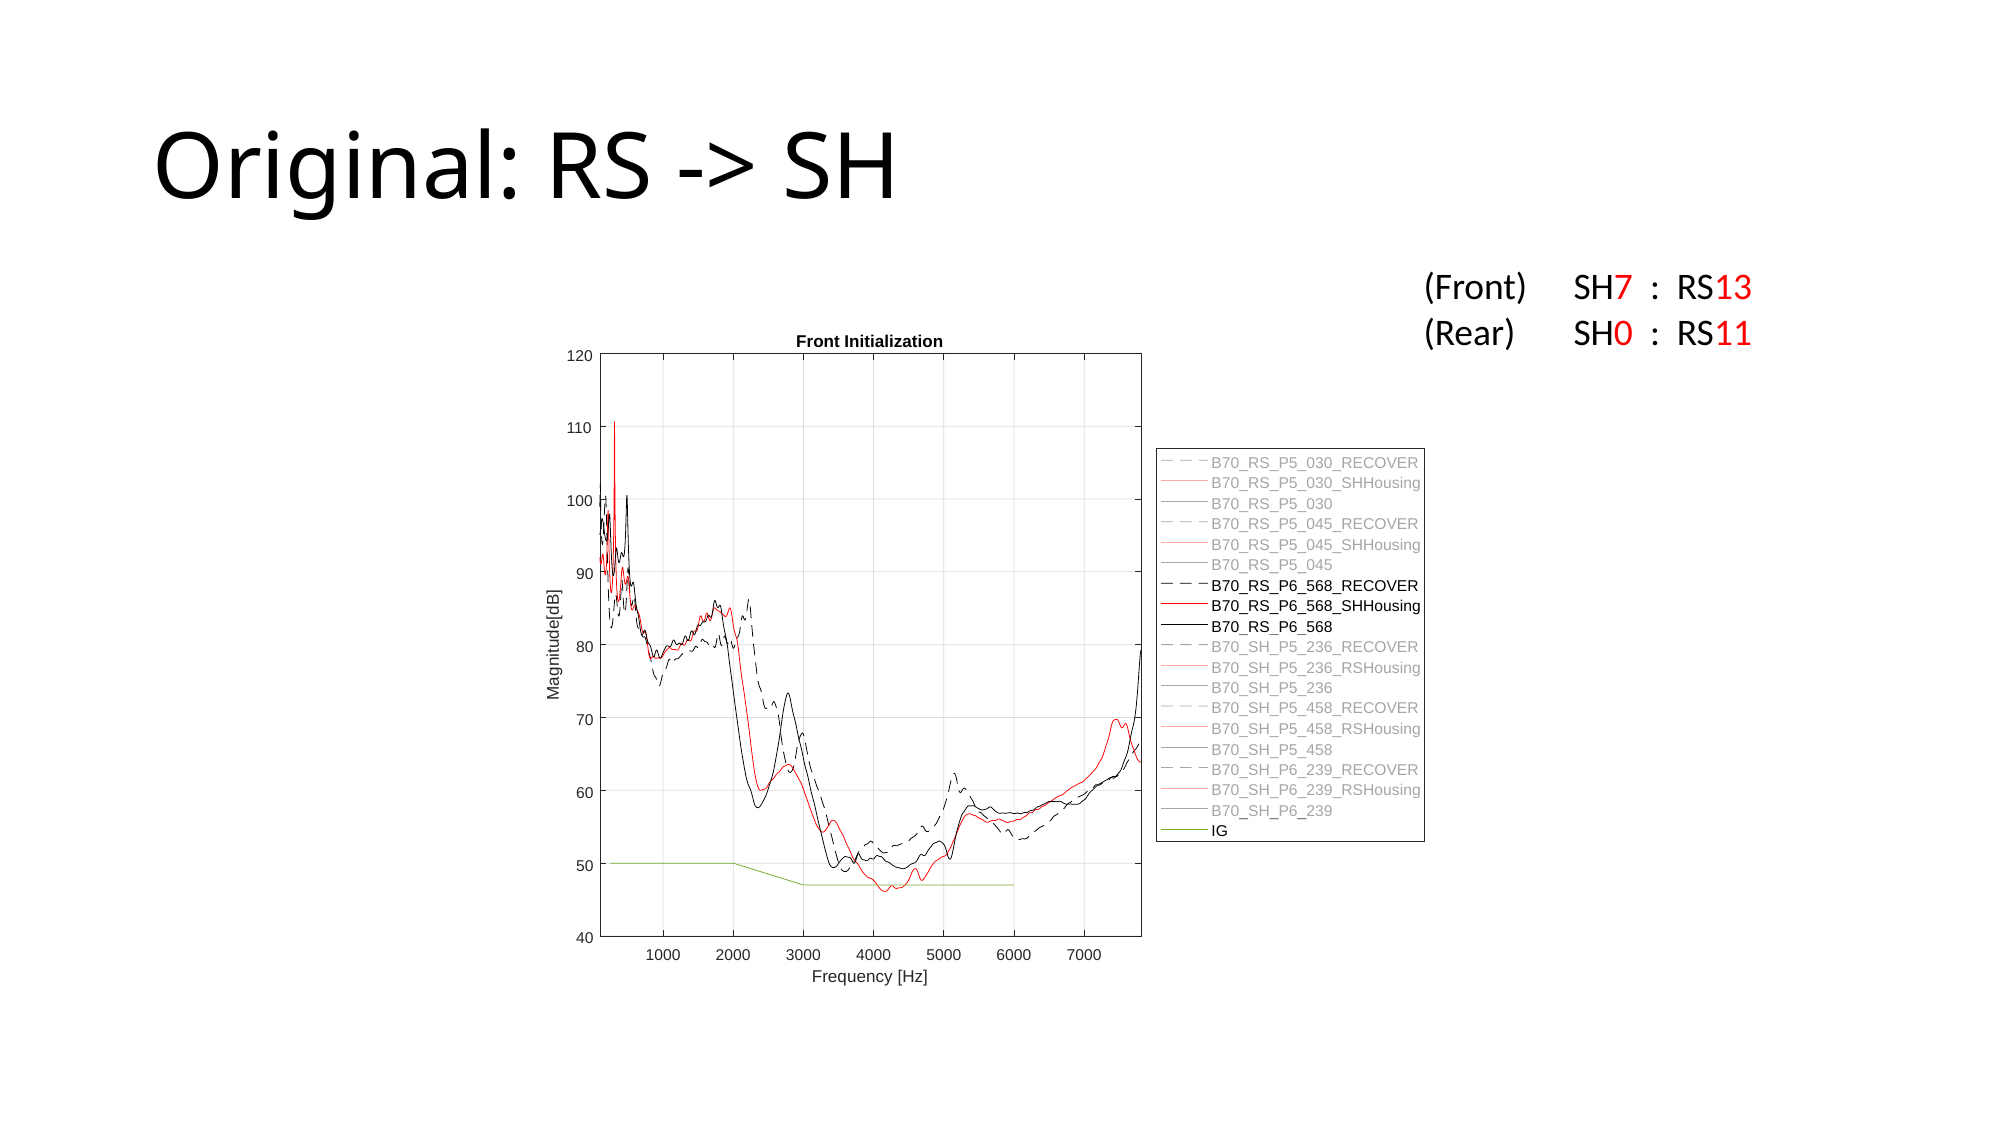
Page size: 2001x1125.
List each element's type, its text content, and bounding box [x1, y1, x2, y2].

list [509, 299, 1491, 1014]
text_box (Front) SH7 : RS13 (Rear) SH0 : RS11 [1408, 255, 1804, 360]
title Original: RS -> SH [137, 59, 1863, 278]
